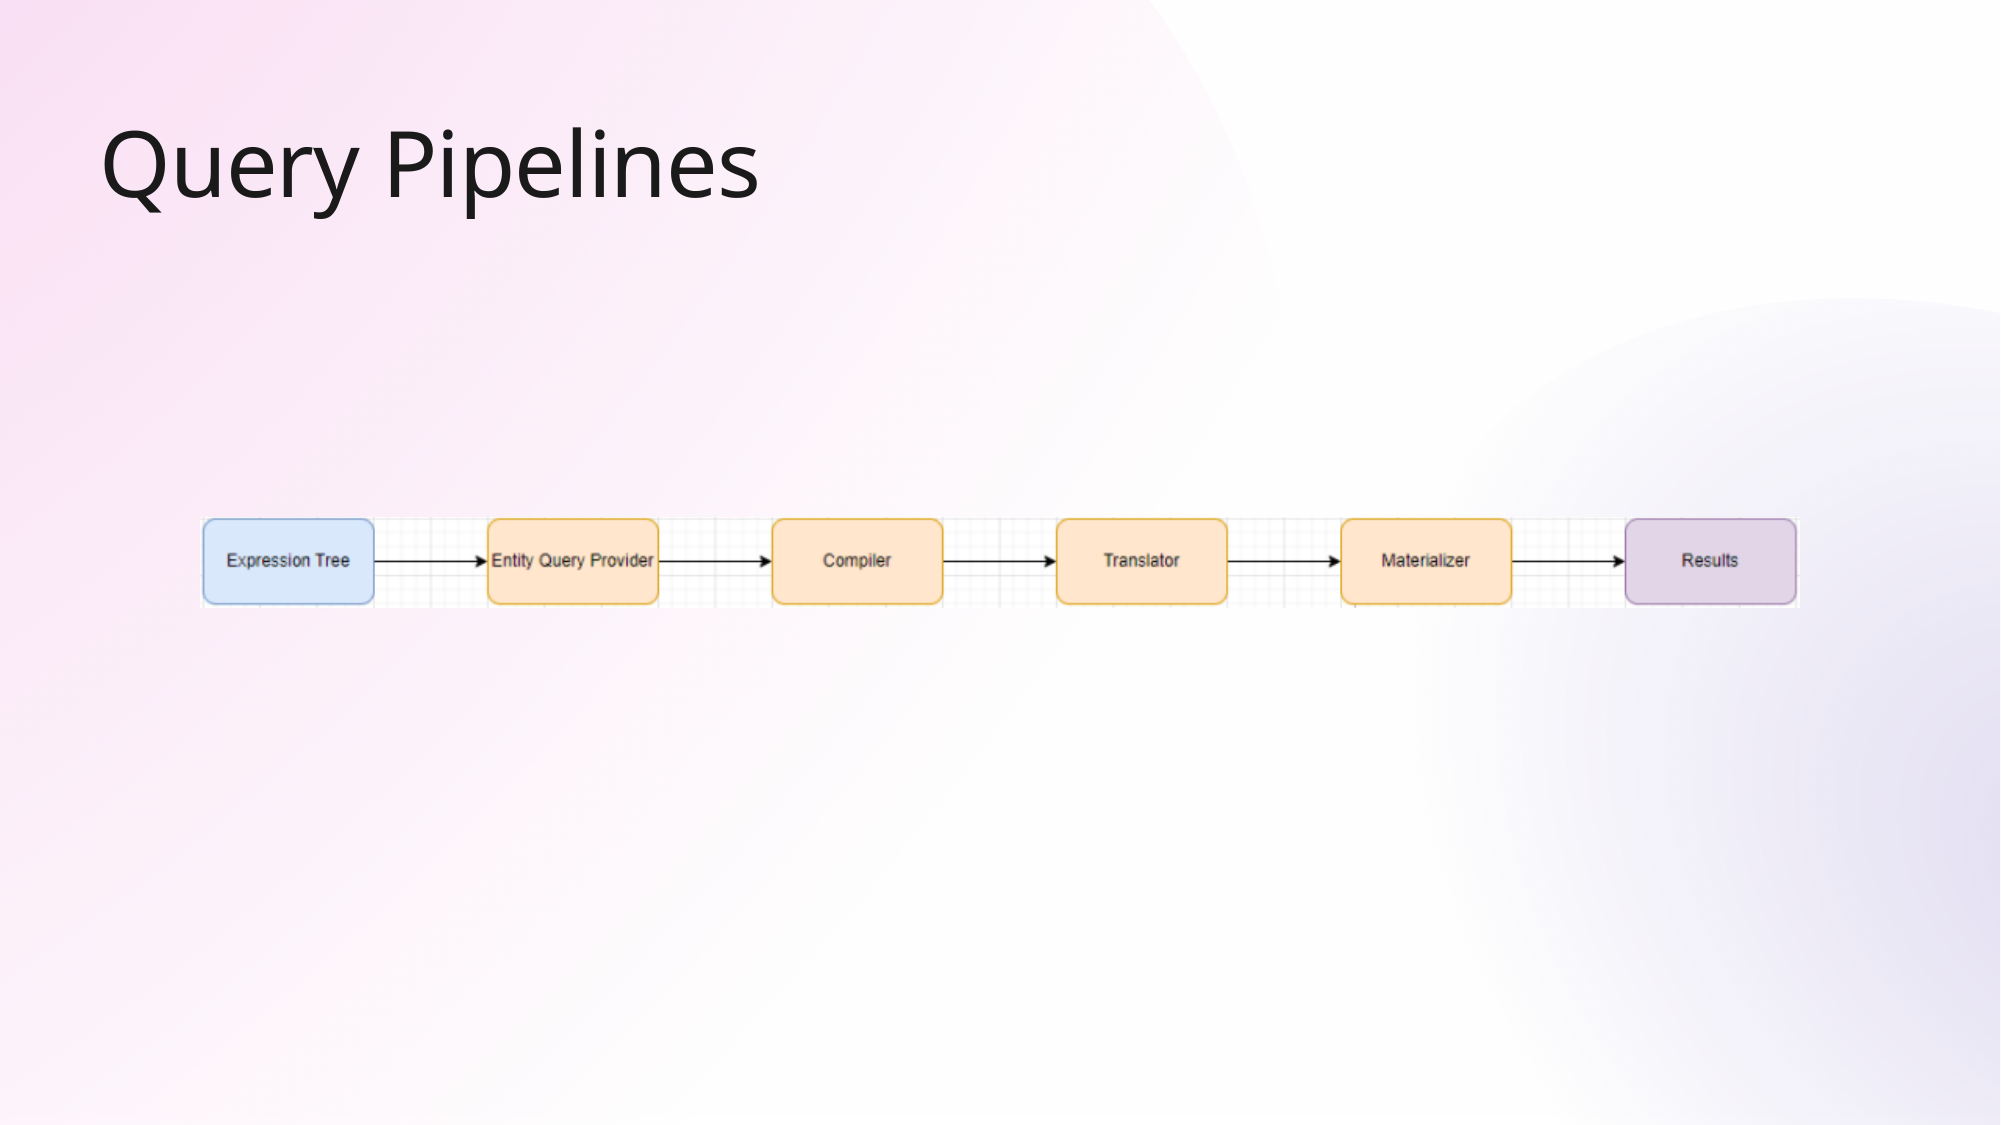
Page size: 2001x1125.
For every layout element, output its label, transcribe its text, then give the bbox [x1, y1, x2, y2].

title Query Pipelines [99, 99, 1900, 235]
picture [0, 0, 2001, 1125]
